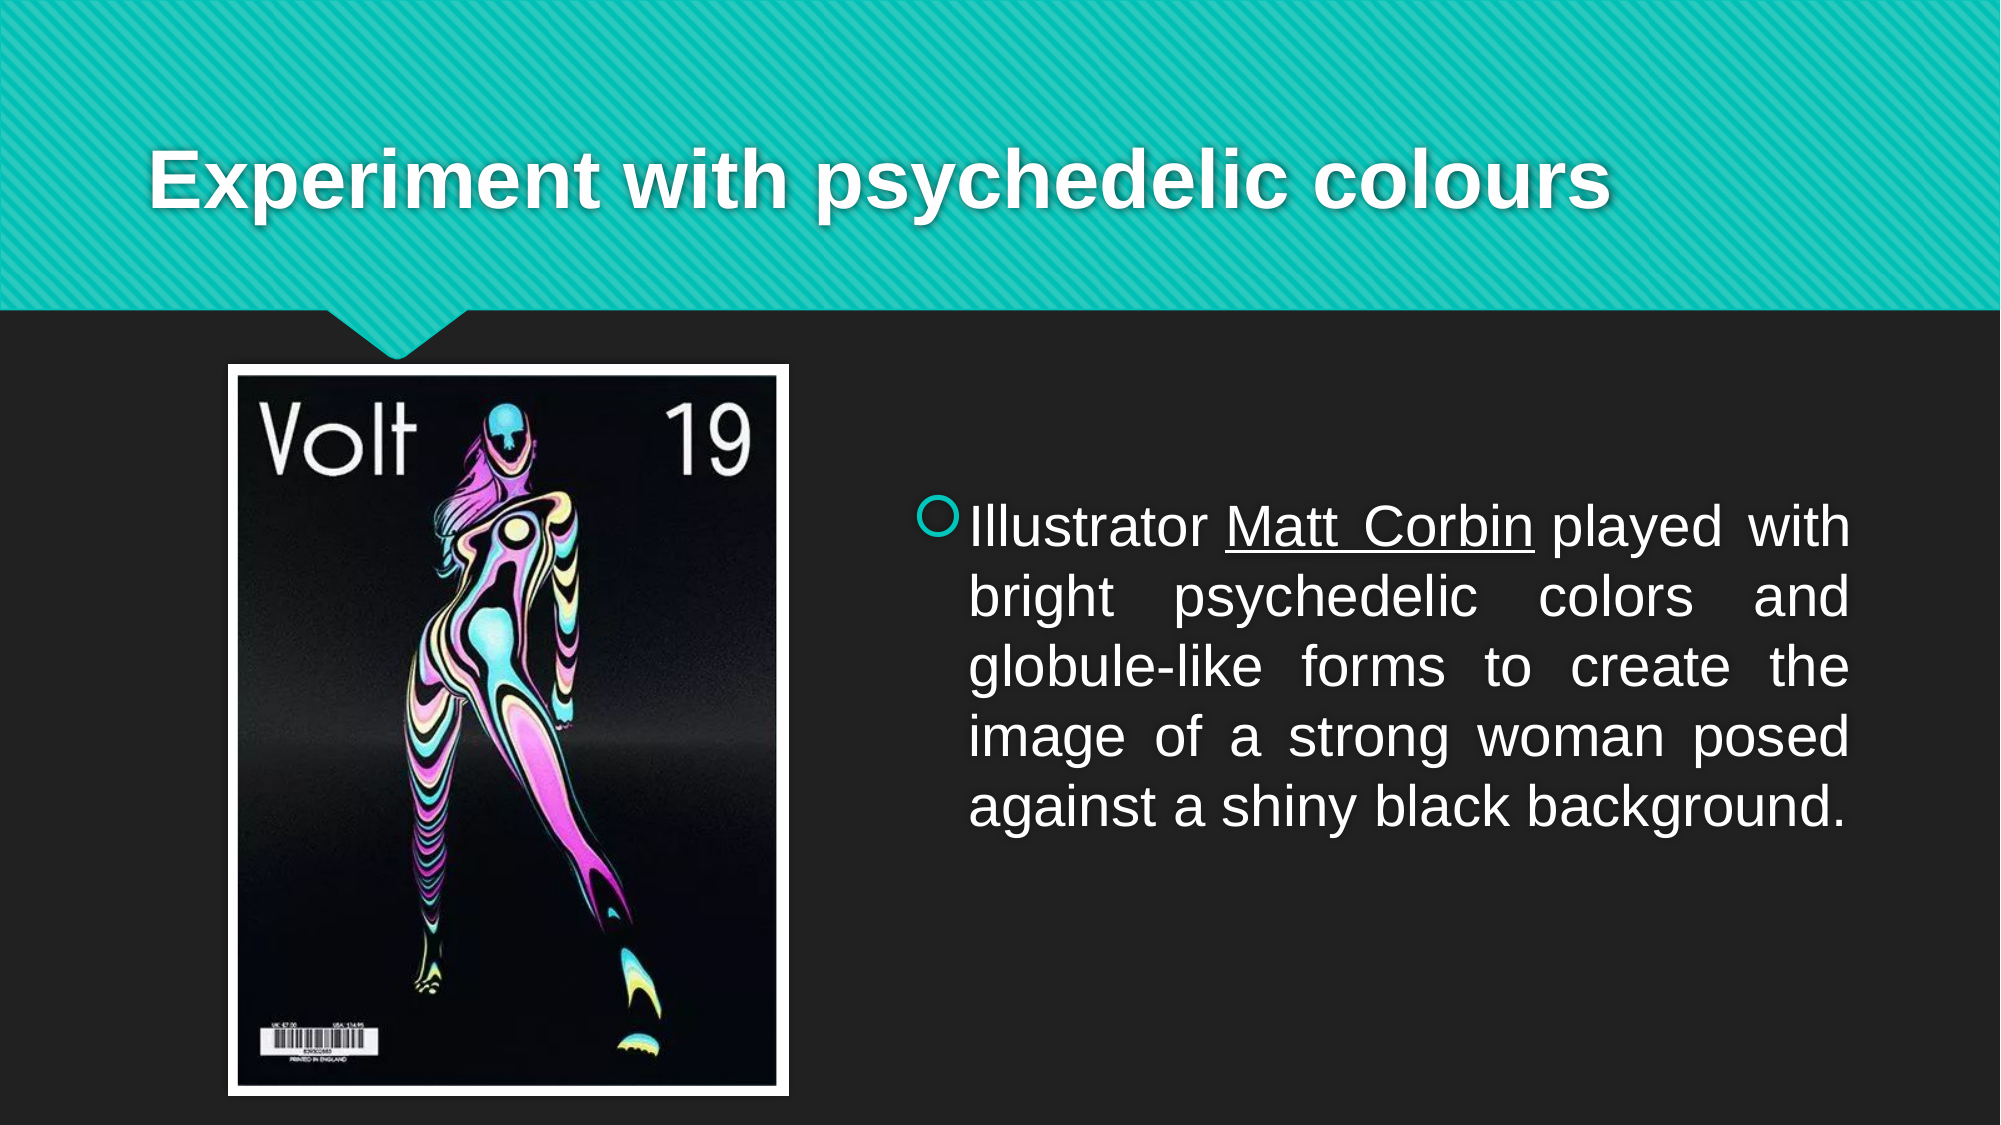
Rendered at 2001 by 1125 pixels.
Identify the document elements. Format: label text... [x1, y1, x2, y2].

list Illustrator Matt Corbin played with bright psychedelic colors and globule-like forms to create the image of a strong woman posed against a shiny black background. [897, 364, 1868, 962]
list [228, 364, 789, 1096]
title Experiment with psychedelic colours [132, 73, 1868, 233]
